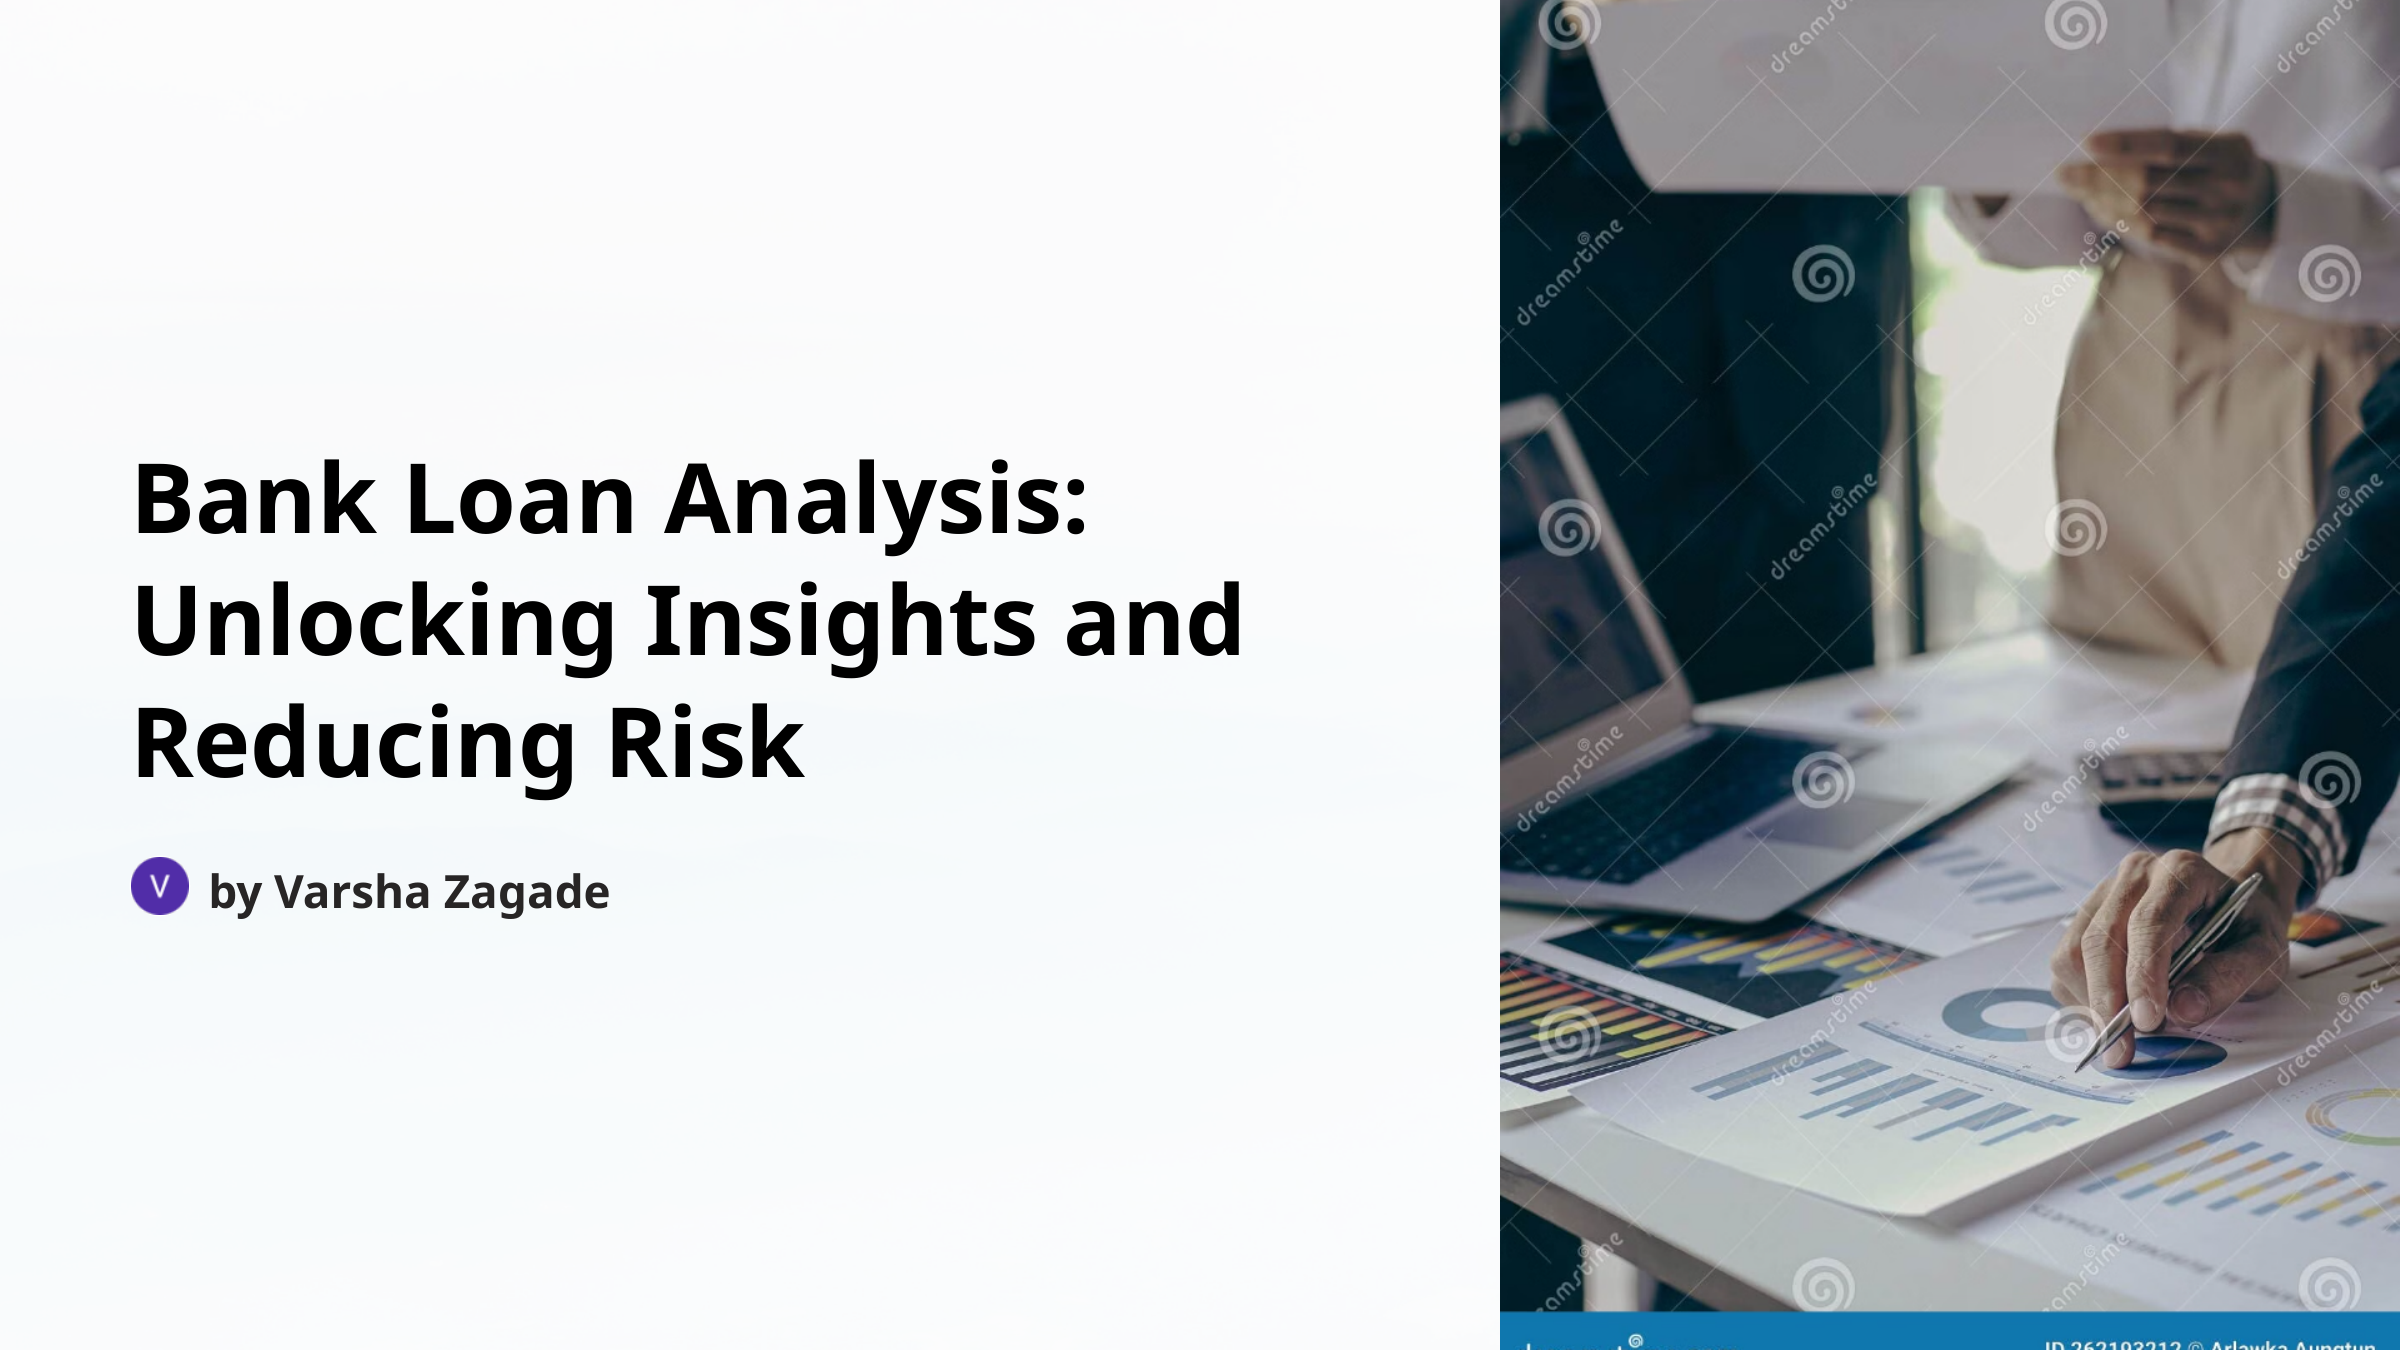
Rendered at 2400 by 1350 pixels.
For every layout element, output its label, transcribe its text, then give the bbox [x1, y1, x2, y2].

picture [1584, 1345, 1598, 1350]
text_box by Varsha Zagade [208, 853, 618, 919]
picture [1499, 0, 2400, 1350]
picture [131, 857, 189, 915]
text_box Bank Loan Analysis: Unlocking Insights and Reducing Risk [130, 431, 1370, 798]
